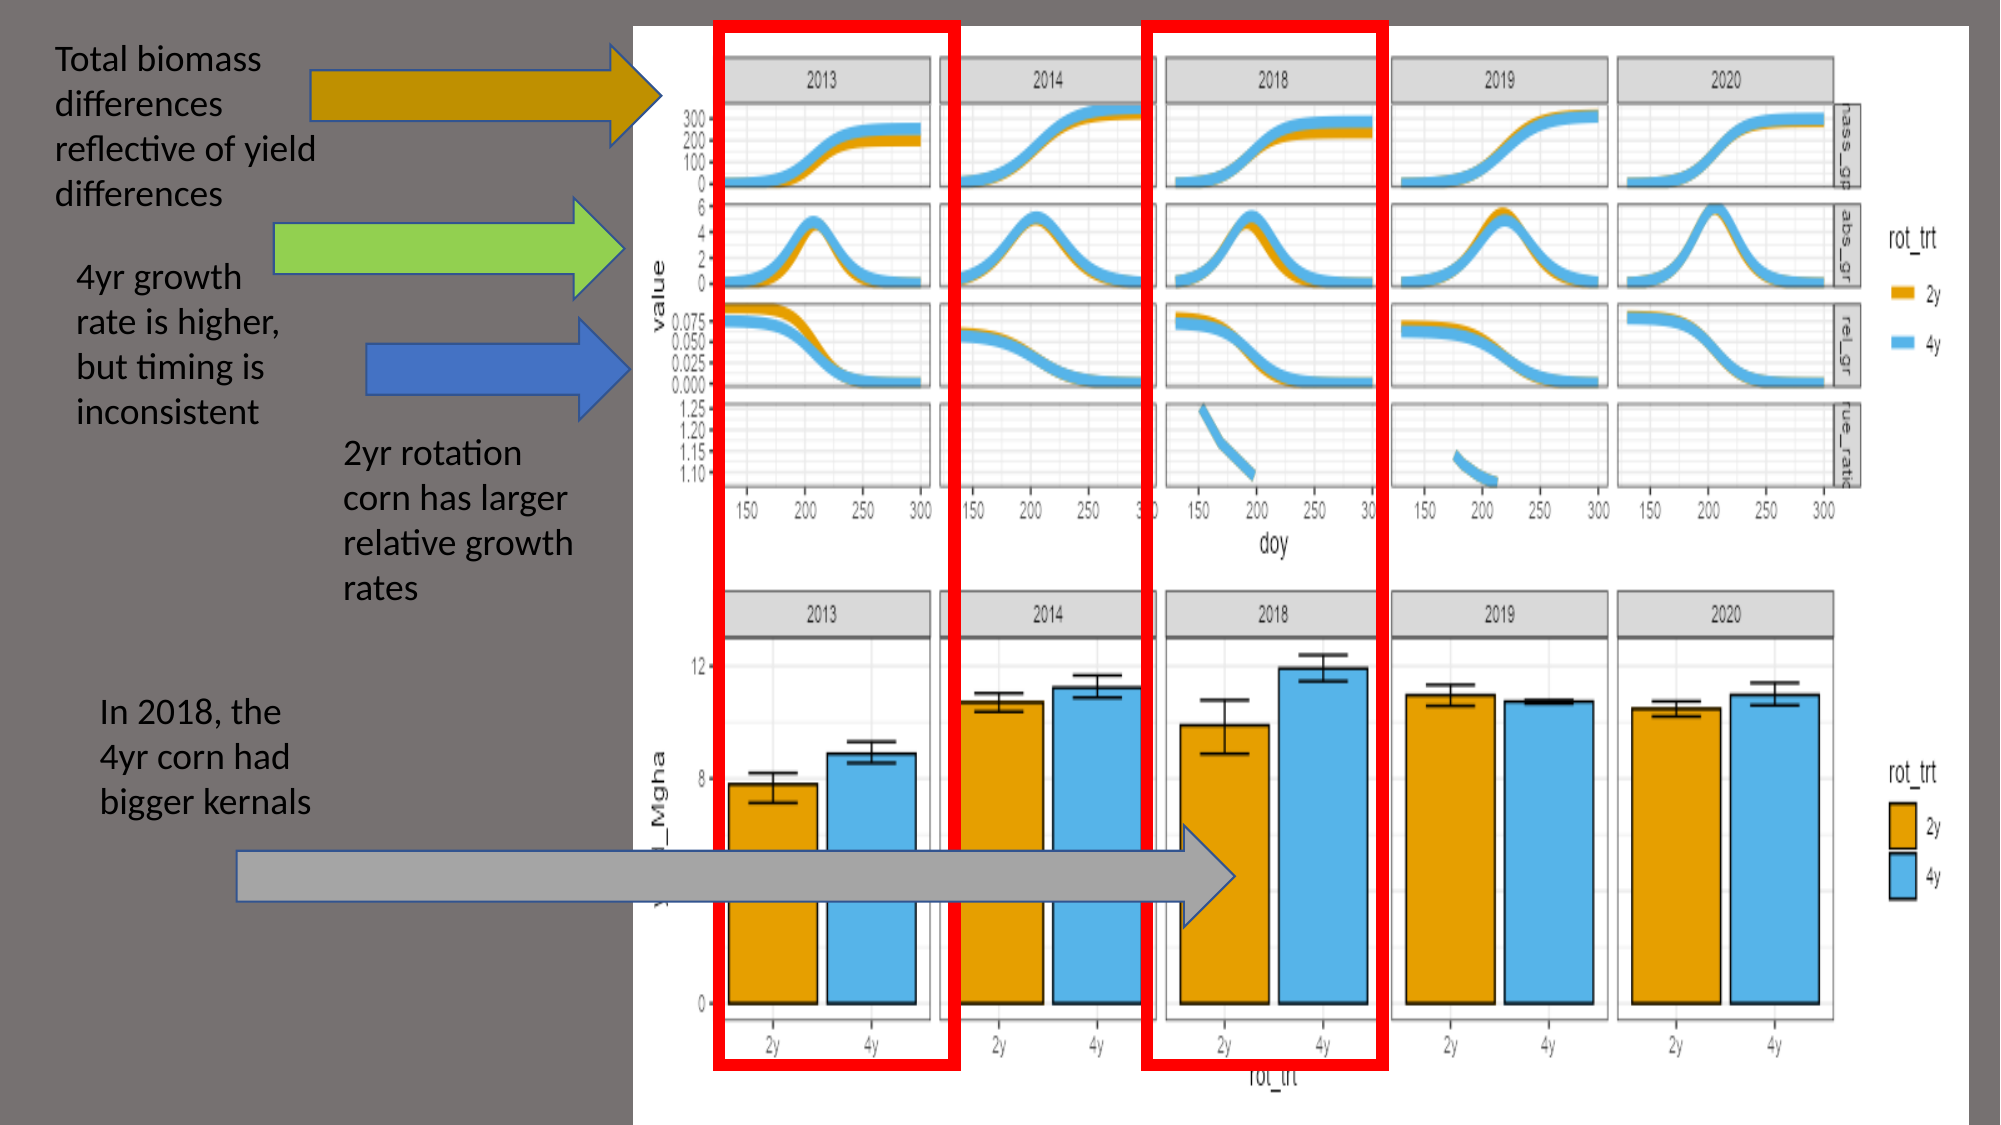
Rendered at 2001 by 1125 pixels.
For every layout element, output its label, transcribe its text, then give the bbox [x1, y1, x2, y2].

text_box [365, 315, 632, 420]
picture [633, 26, 1969, 1125]
text_box 2yr rotation corn has larger relative growth rates [328, 420, 593, 615]
text_box In 2018, the 4yr corn had bigger kernals [84, 679, 349, 830]
text_box [337, 42, 633, 150]
text_box Total biomass differences reflective of yield differences [40, 26, 337, 222]
text_box [272, 195, 627, 303]
text_box [235, 849, 633, 903]
text_box 4yr growth rate is higher, but timing is inconsistent [61, 244, 326, 439]
